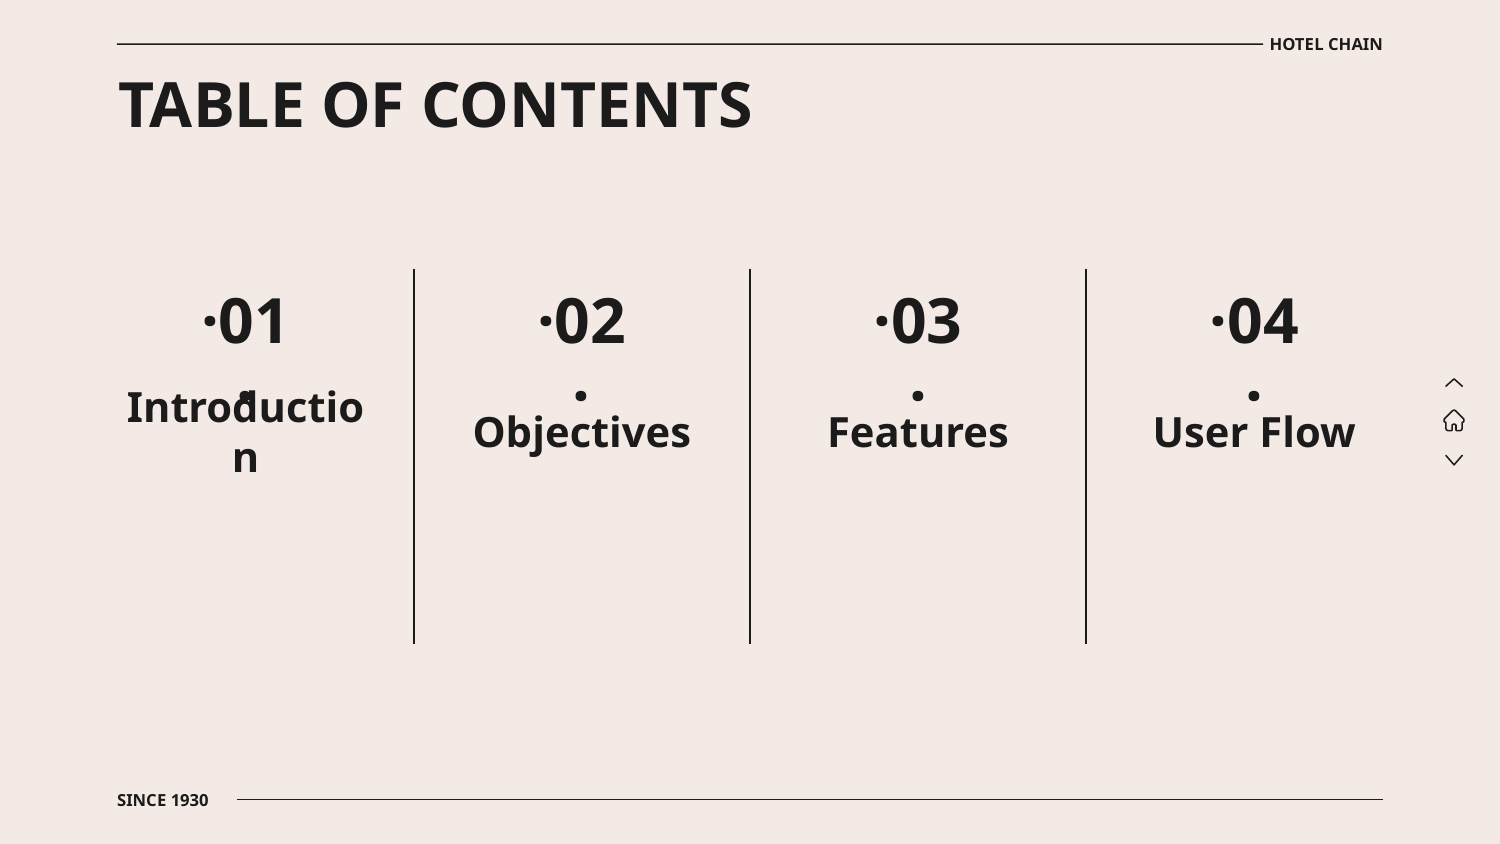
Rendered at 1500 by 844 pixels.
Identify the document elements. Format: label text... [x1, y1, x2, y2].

text_box [1444, 410, 1464, 431]
subtitle Introduction [118, 393, 374, 469]
title TABLE OF CONTENTS [118, 64, 1382, 140]
text_box [1435, 402, 1473, 439]
title ·03· [865, 318, 971, 394]
subtitle Features [790, 393, 1046, 469]
title ·04· [1201, 318, 1308, 394]
subtitle User Flow [1126, 393, 1382, 469]
title HOTEL CHAIN [1263, 32, 1383, 56]
subtitle Objectives [454, 393, 710, 469]
title SINCE 1930 [116, 787, 237, 812]
title ·02· [529, 318, 635, 394]
title ·01· [192, 318, 299, 393]
